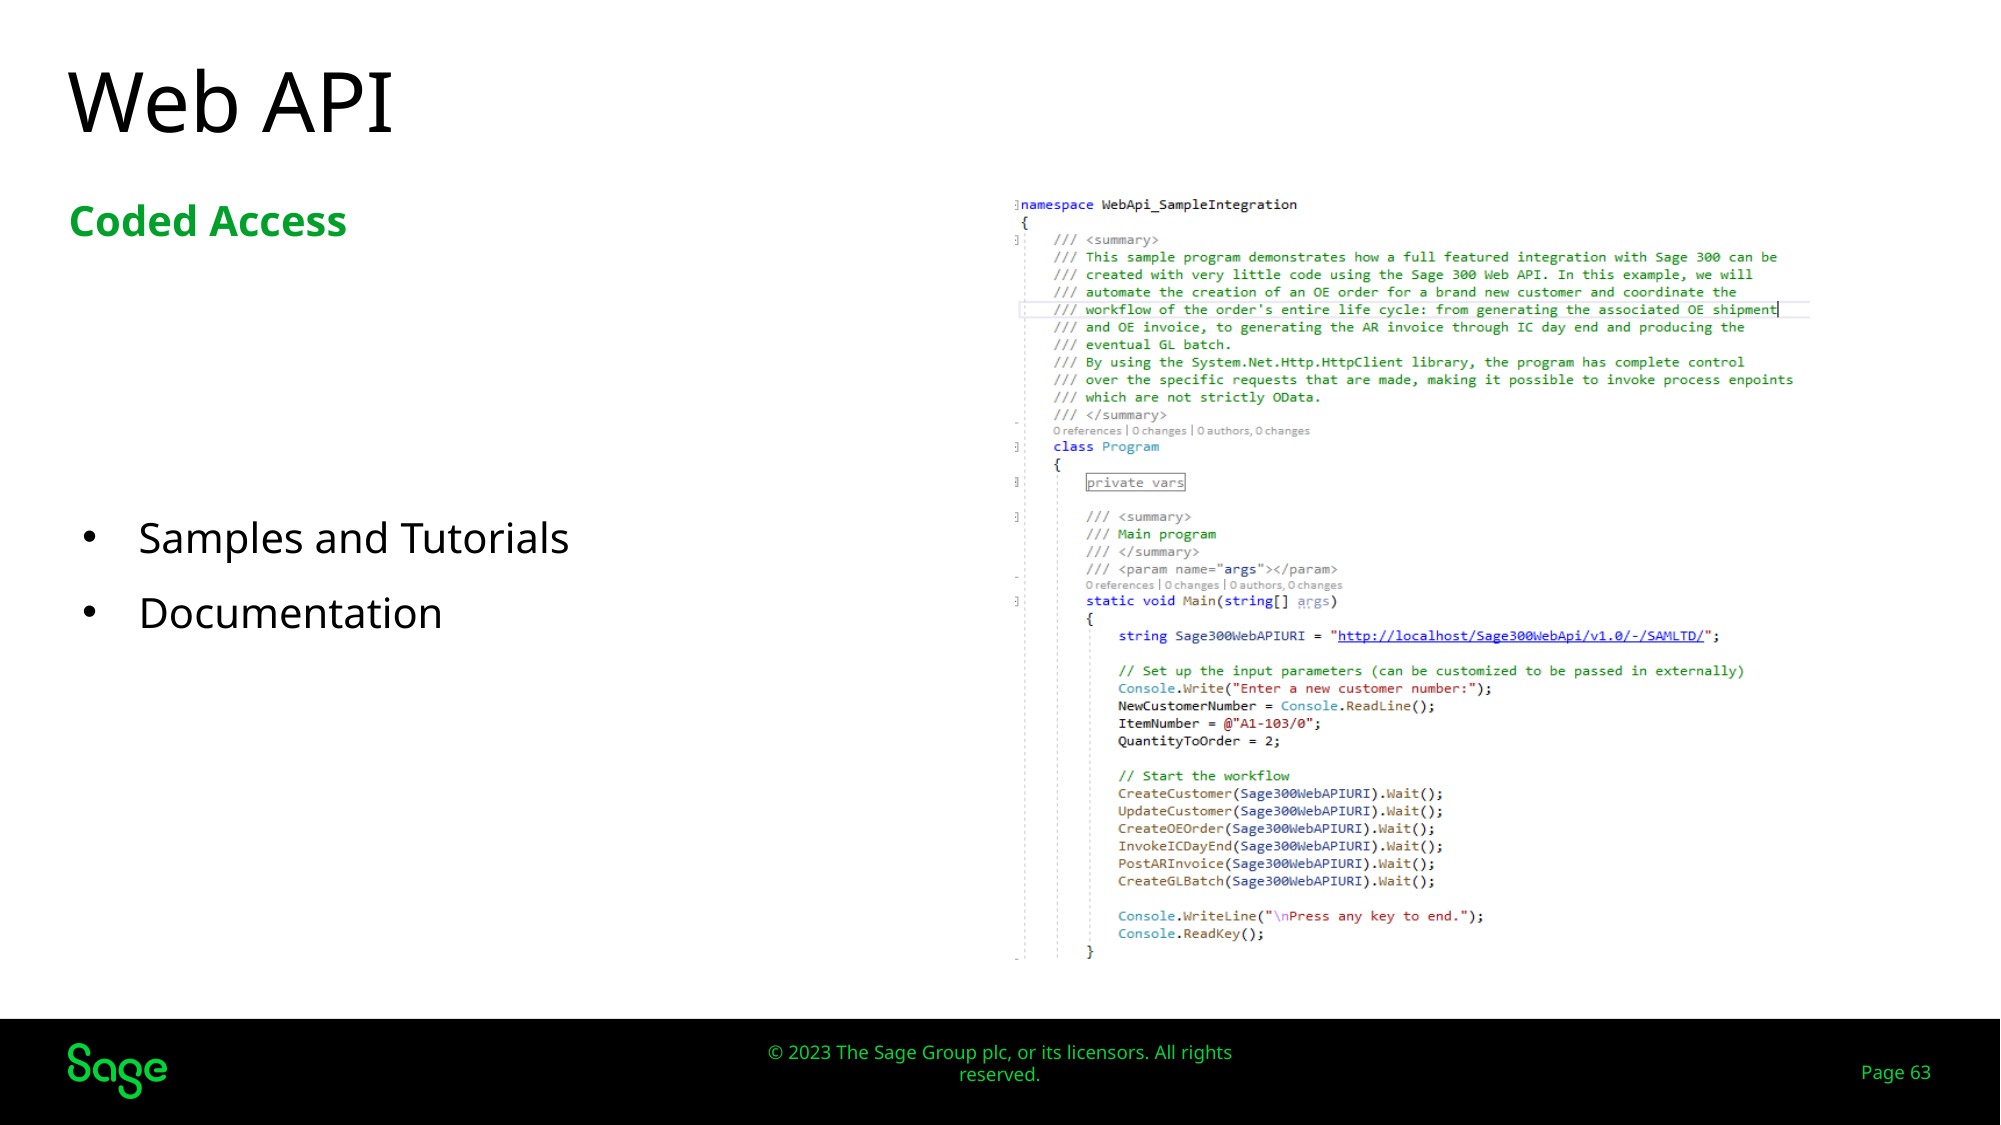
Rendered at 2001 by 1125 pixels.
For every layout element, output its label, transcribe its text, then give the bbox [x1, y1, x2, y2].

text_box Samples and Tutorials Documentation [67, 479, 886, 719]
picture [1015, 197, 1810, 961]
picture [68, 1043, 167, 1099]
slide_number Page 63 [1809, 1043, 1947, 1104]
title Web API [67, 49, 1930, 147]
list Coded Access [68, 186, 1930, 259]
